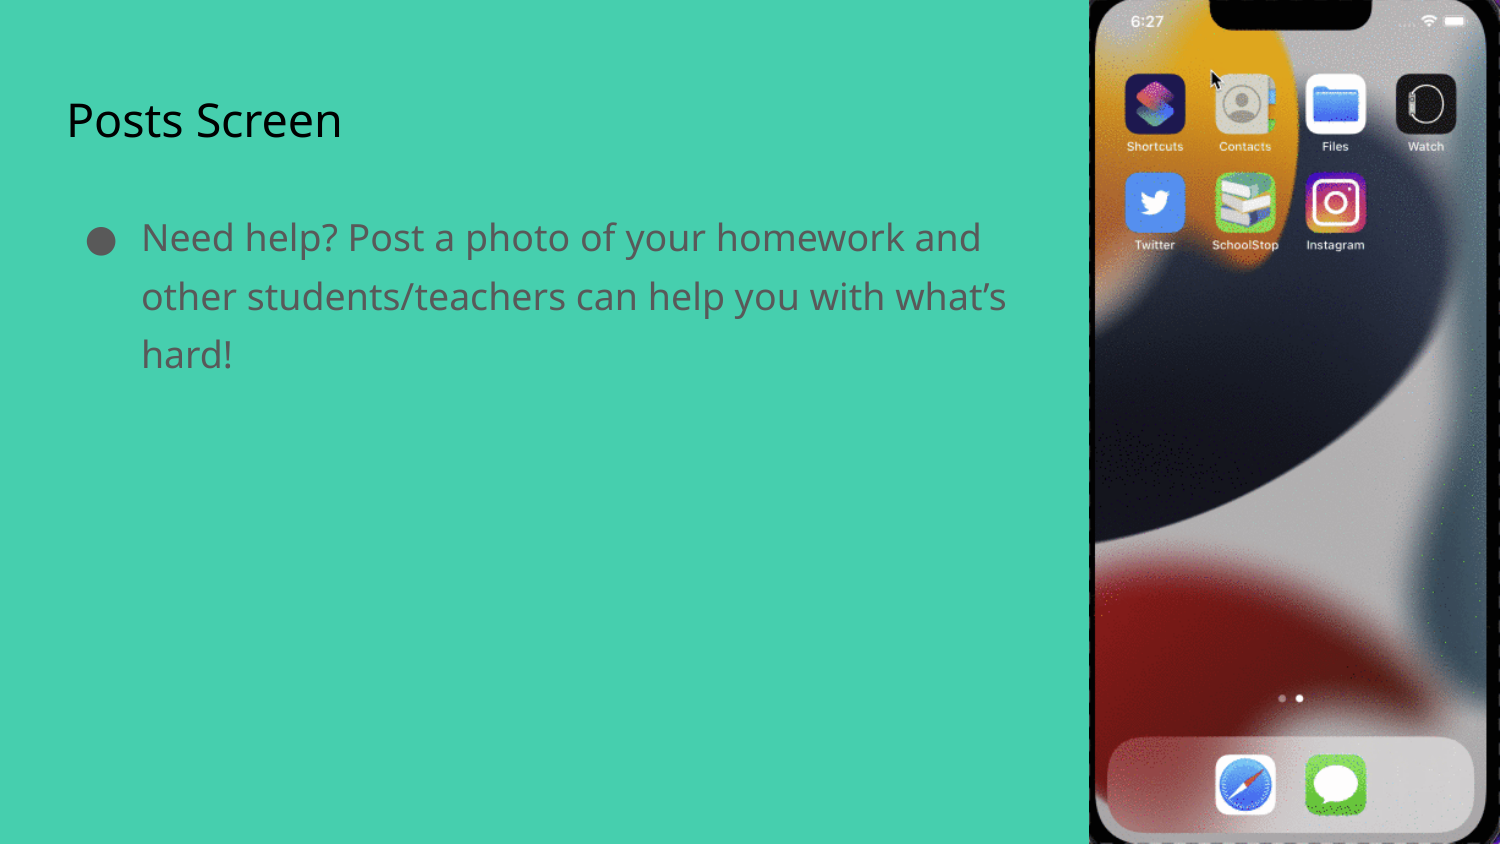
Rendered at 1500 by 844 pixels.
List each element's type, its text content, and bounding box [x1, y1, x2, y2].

title Posts Screen [51, 72, 1083, 167]
picture [1088, 0, 1500, 844]
list Need help? Post a photo of your homework and other students/teachers can help you with what’s hard! [51, 189, 1083, 750]
